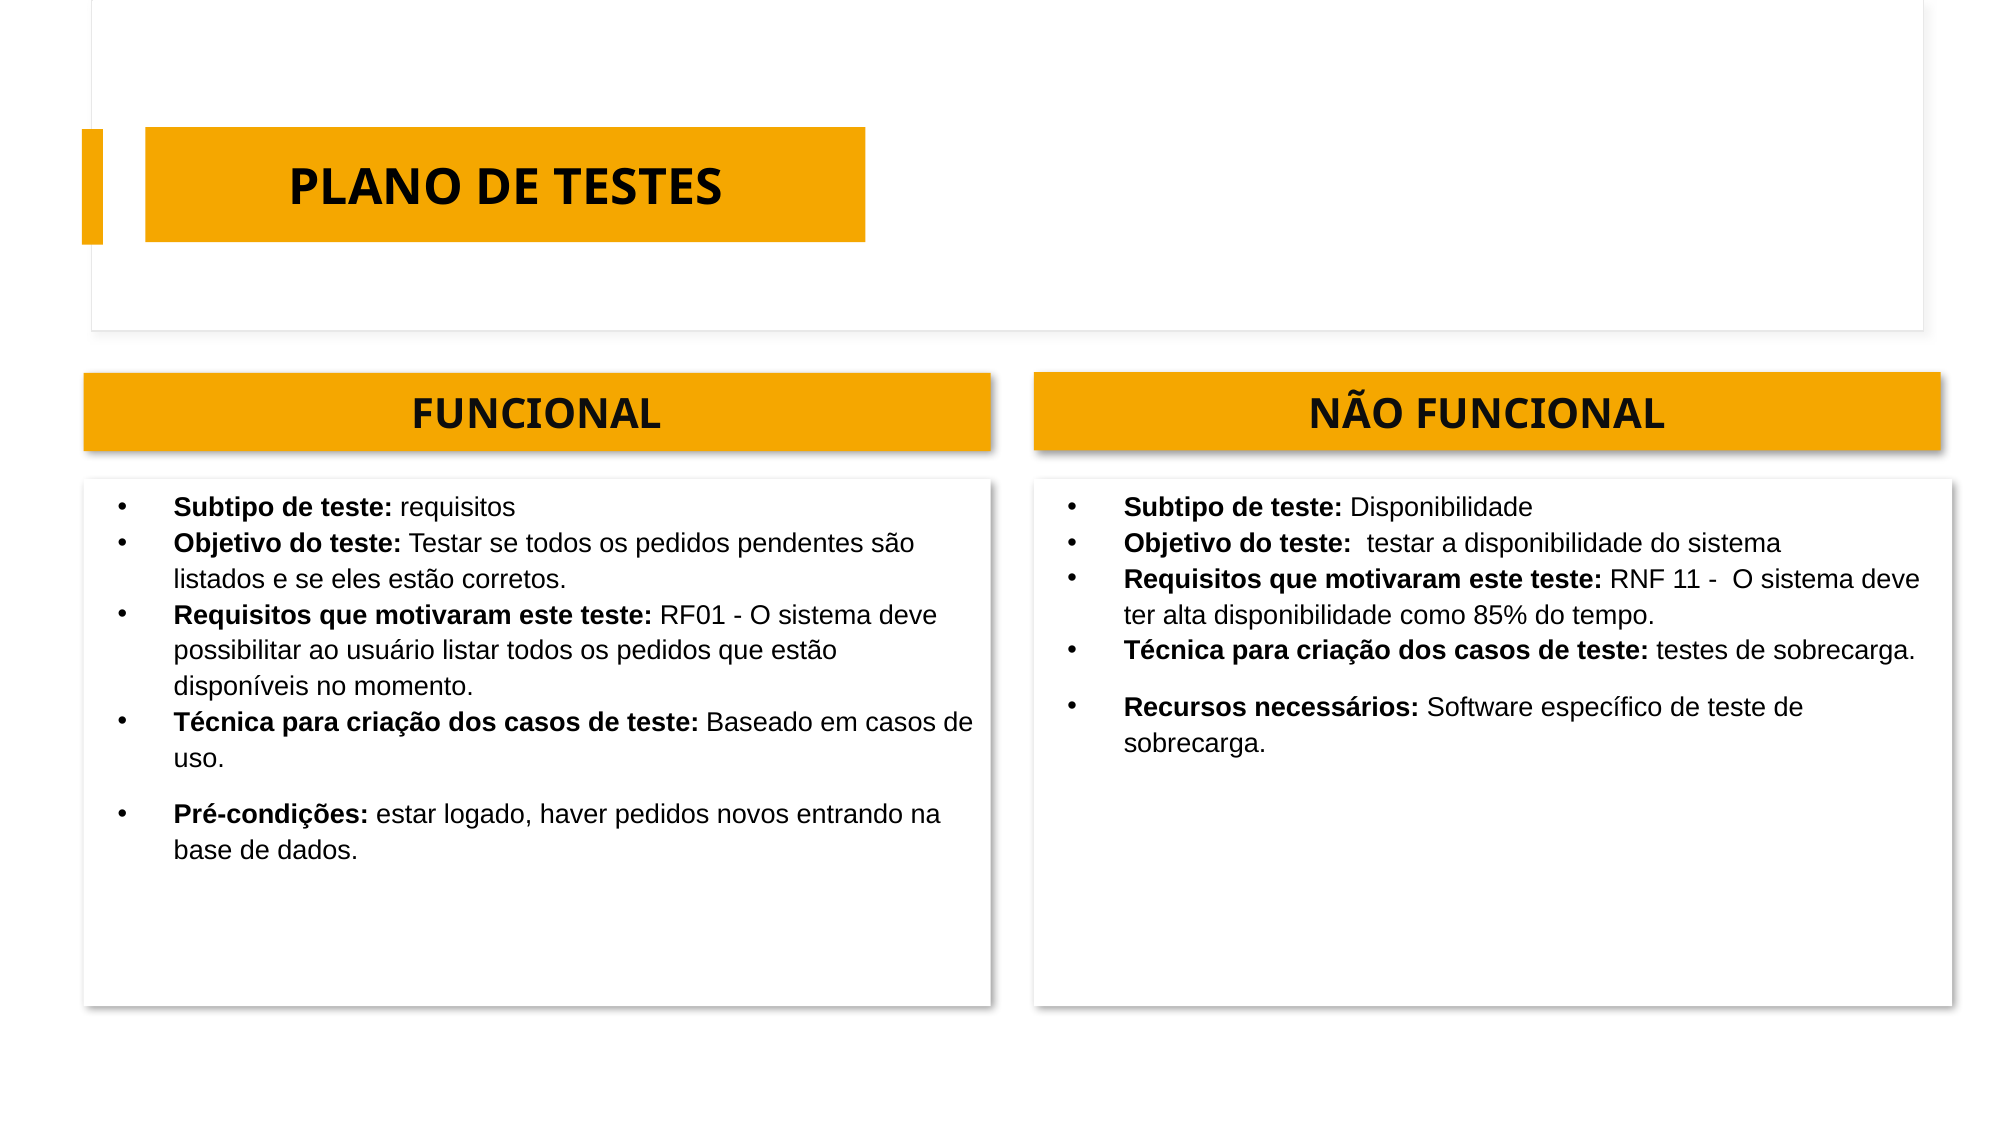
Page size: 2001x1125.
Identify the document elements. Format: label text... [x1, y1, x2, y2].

list Subtipo de teste: requisitos Objetivo do teste: Testar se todos os pedidos pendentes são listados e se eles estão corretos. Requisitos que motivaram este teste: RF01 - O sistema deve possibilitar ao usuário listar todos os pedidos que estão disponíveis no momento. Técnica para criação dos casos de teste: Baseado em casos de uso. Pré-condições: estar logado, haver pedidos novos entrando na base de dados. [83, 479, 991, 1007]
text_box Subtipo de teste: Disponibilidade Objetivo do teste: testar a disponibilidade do sistema Requisitos que motivaram este teste: RNF 11 - O sistema deve ter alta disponibilidade como 85% do tempo. Técnica para criação dos casos de teste: testes de sobrecarga. Recursos necessários: Software específico de teste de sobrecarga. [1033, 479, 1953, 1007]
text_box FUNCIONAL [82, 371, 993, 453]
text_box NÃO FUNCIONAL [1032, 370, 1943, 453]
text_box [1032, 478, 1943, 918]
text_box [145, 126, 866, 243]
